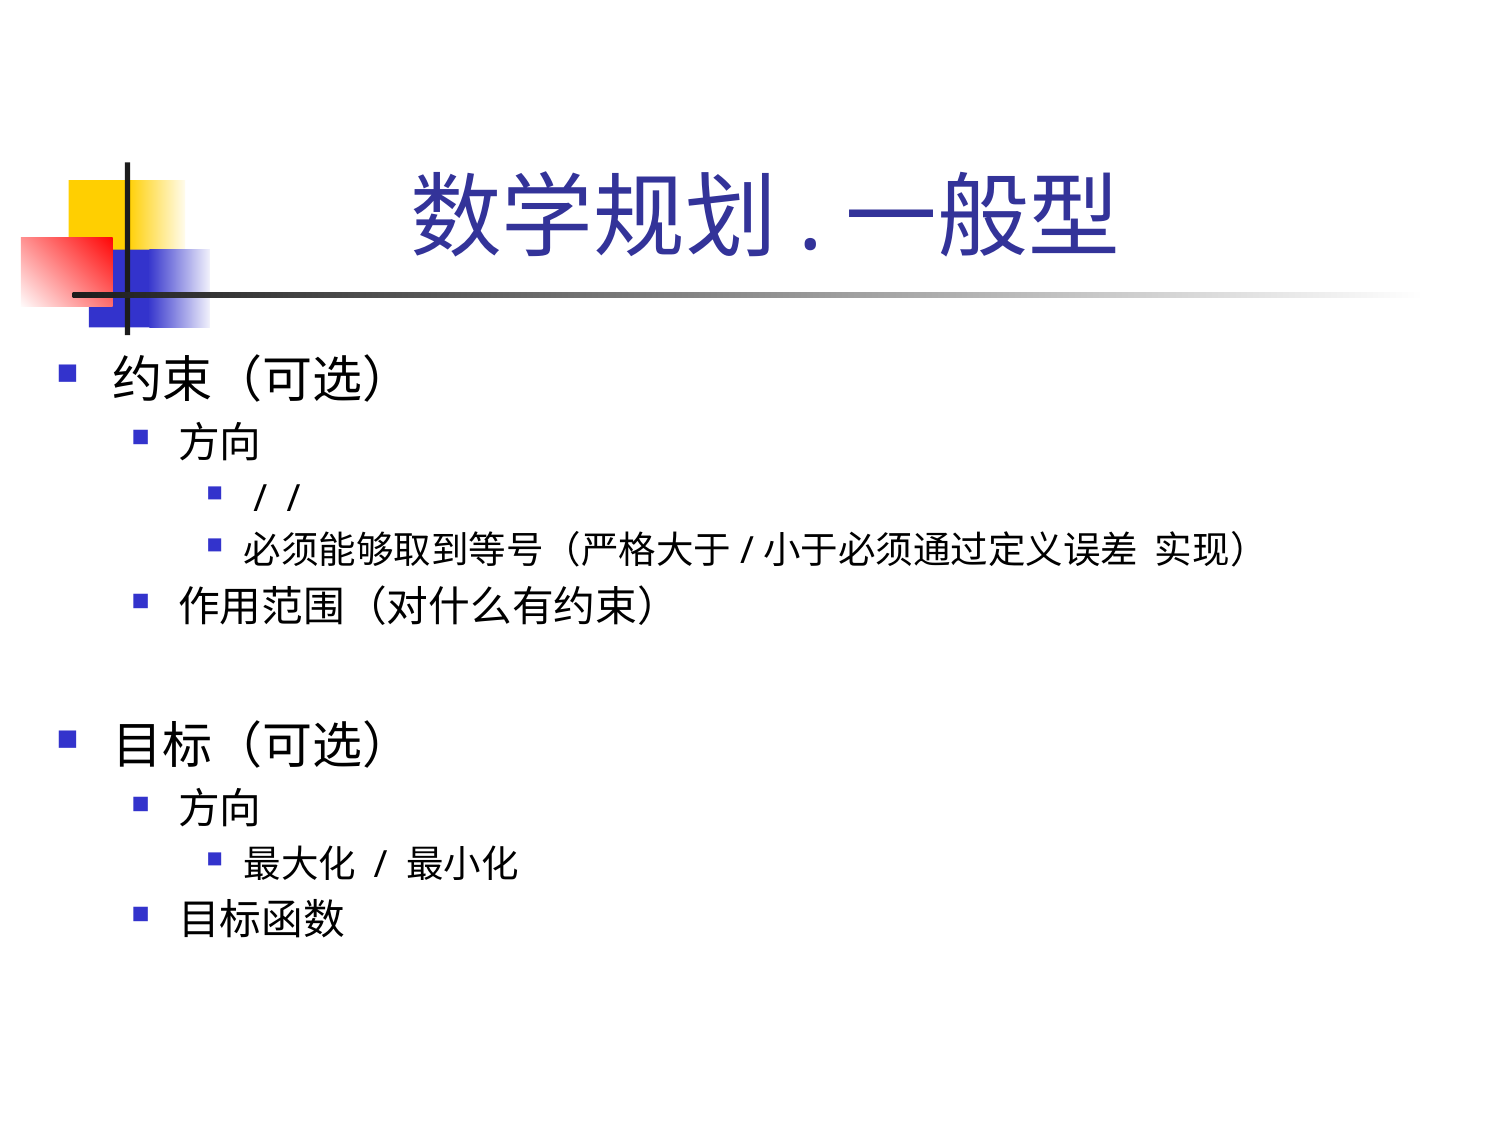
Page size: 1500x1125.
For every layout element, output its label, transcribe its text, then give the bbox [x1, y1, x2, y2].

title 数学规划.一般型 [64, 35, 1466, 275]
